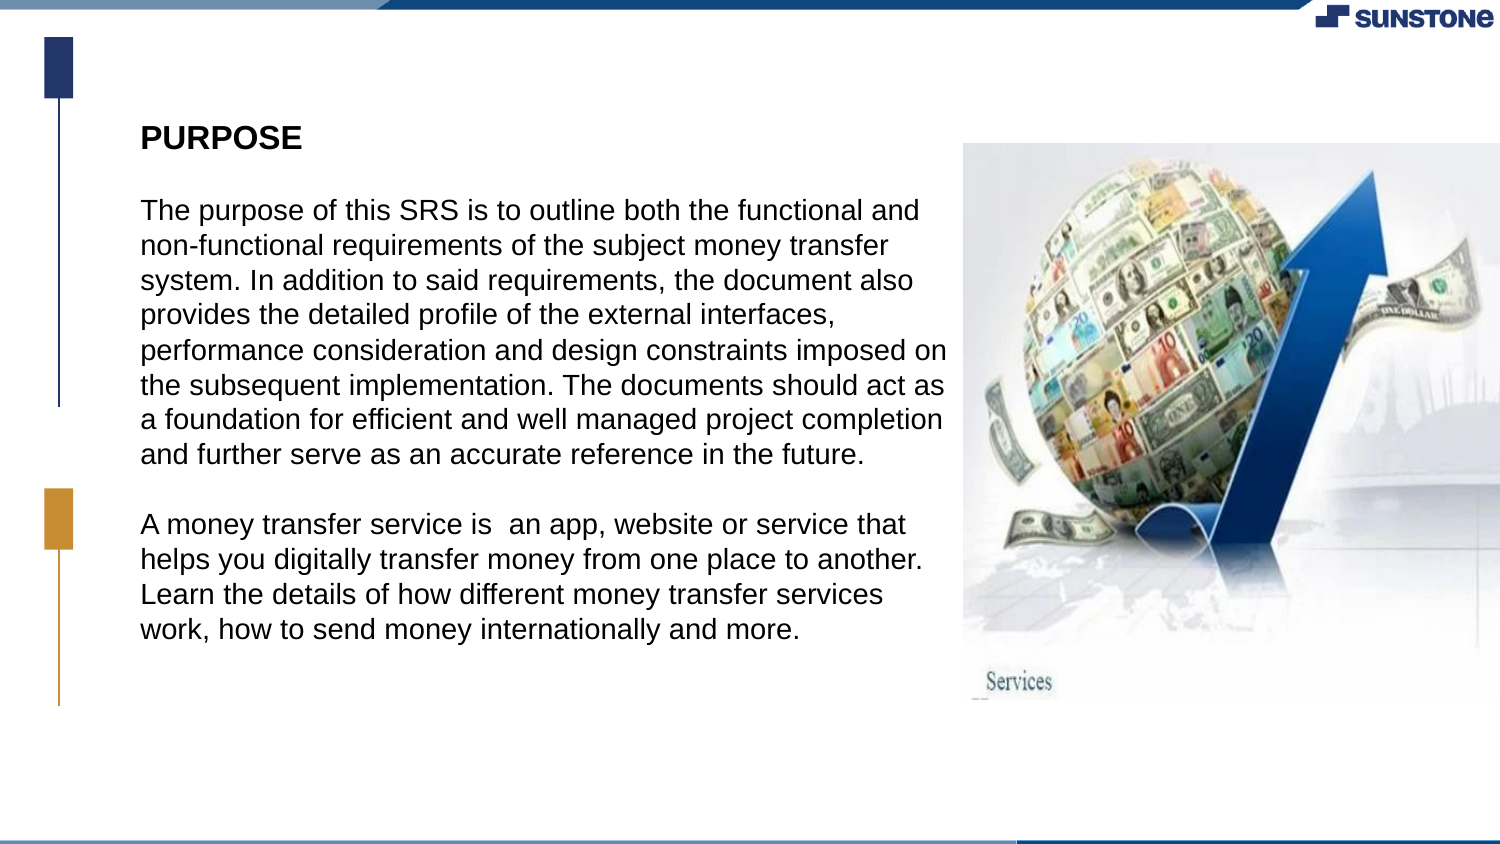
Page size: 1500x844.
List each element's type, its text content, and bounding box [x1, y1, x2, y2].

text_box PURPOSE The purpose of this SRS is to outline both the functional and non-functional requirements of the subject money transfer system. In addition to said requirements, the document also provides the detailed profile of the external interfaces, performance consideration and design constraints imposed on the subsequent implementation. The documents should act as a foundation for efficient and well managed project completion and further serve as an accurate reference in the future. A money transfer service is an app, website or service that helps you digitally transfer money from one place to another. Learn the details of how different money transfer services work, how to send money internationally and more. [125, 108, 977, 844]
picture [0, 0, 1500, 844]
